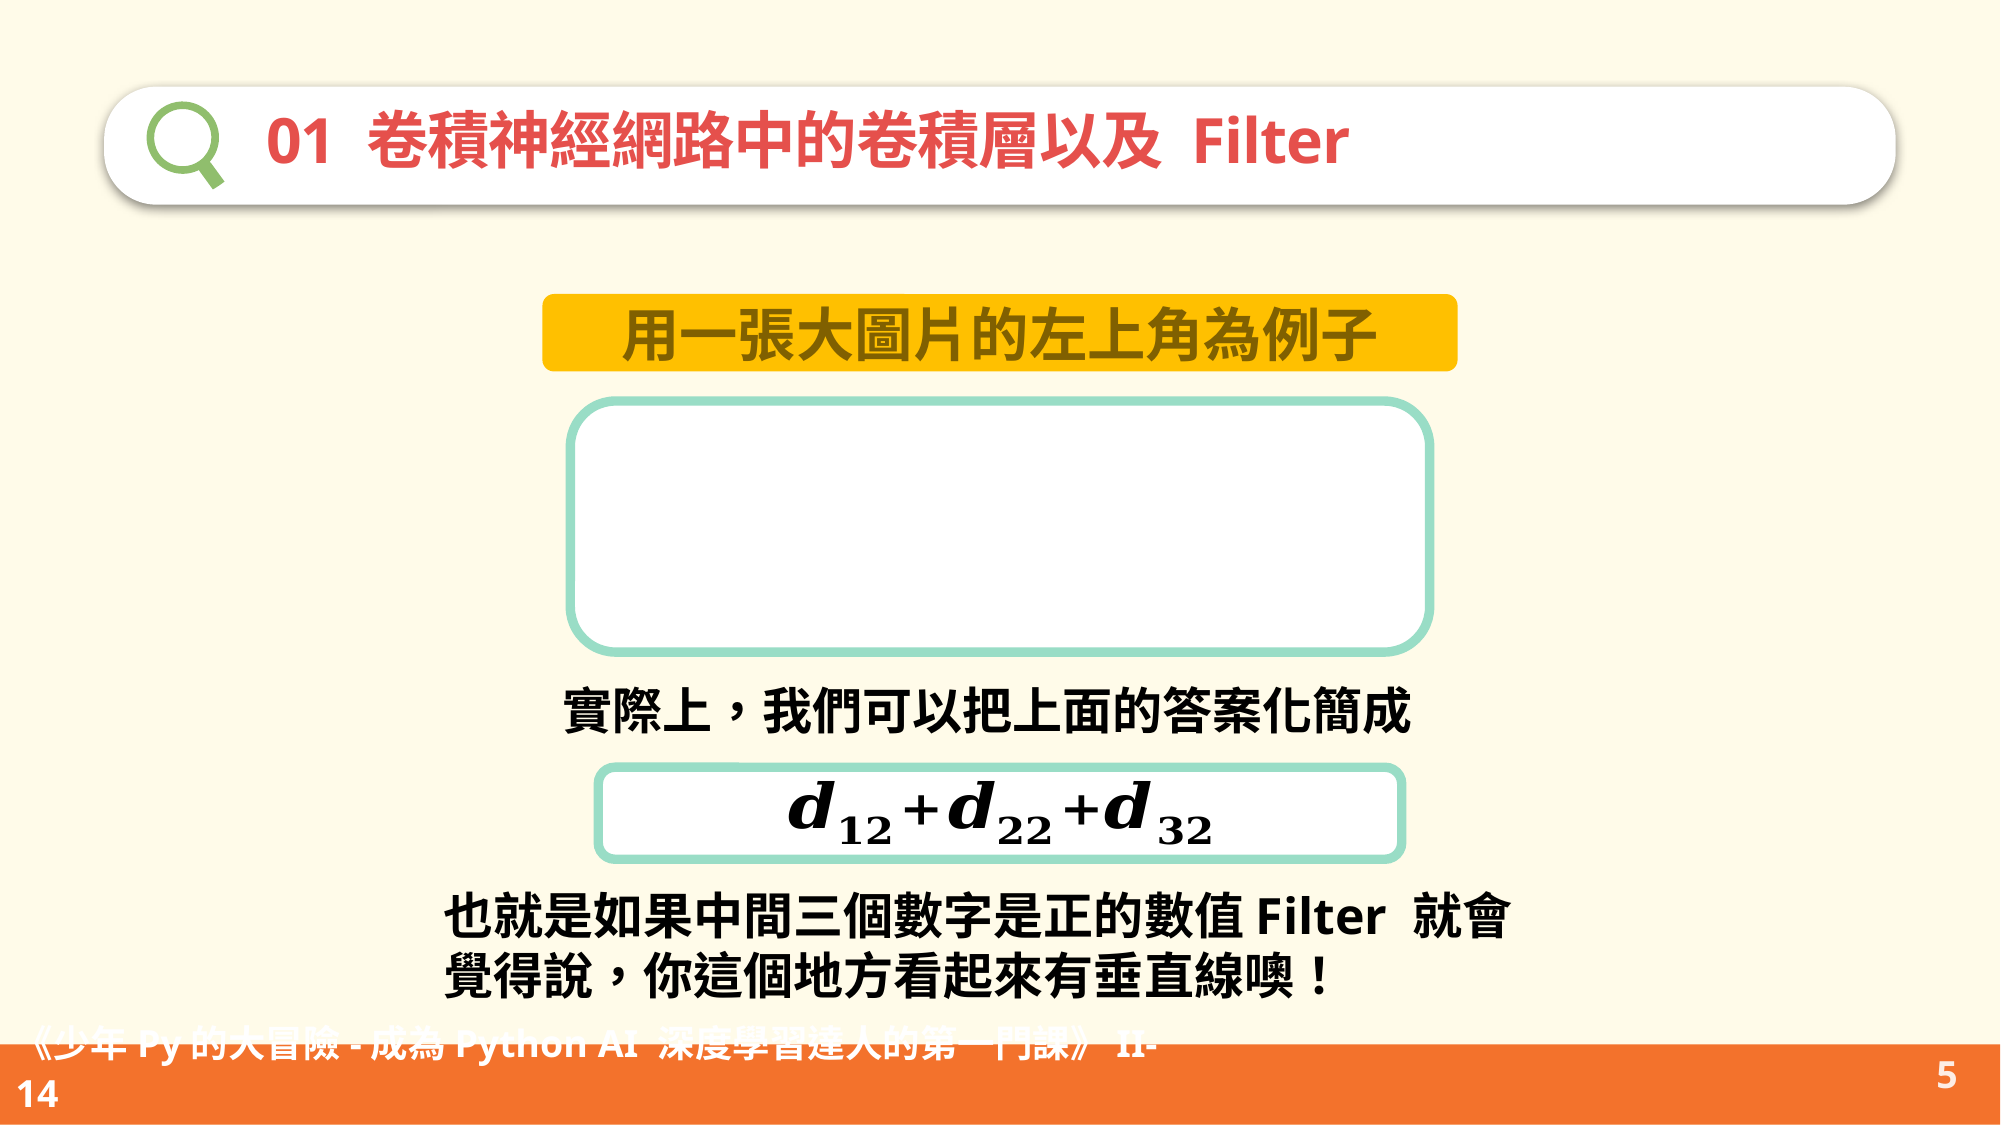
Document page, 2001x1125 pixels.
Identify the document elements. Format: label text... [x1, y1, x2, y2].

text_box 實際上，我們可以把上面的答案化簡成 [553, 671, 1446, 748]
text_box 用一張大圖片的左上角為例子 [542, 293, 1458, 372]
list 01 卷積神經網路中的卷積層以及 Filter [257, 106, 1838, 185]
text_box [598, 766, 1402, 860]
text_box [570, 400, 1430, 653]
slide_number 5 [1912, 1047, 1982, 1111]
